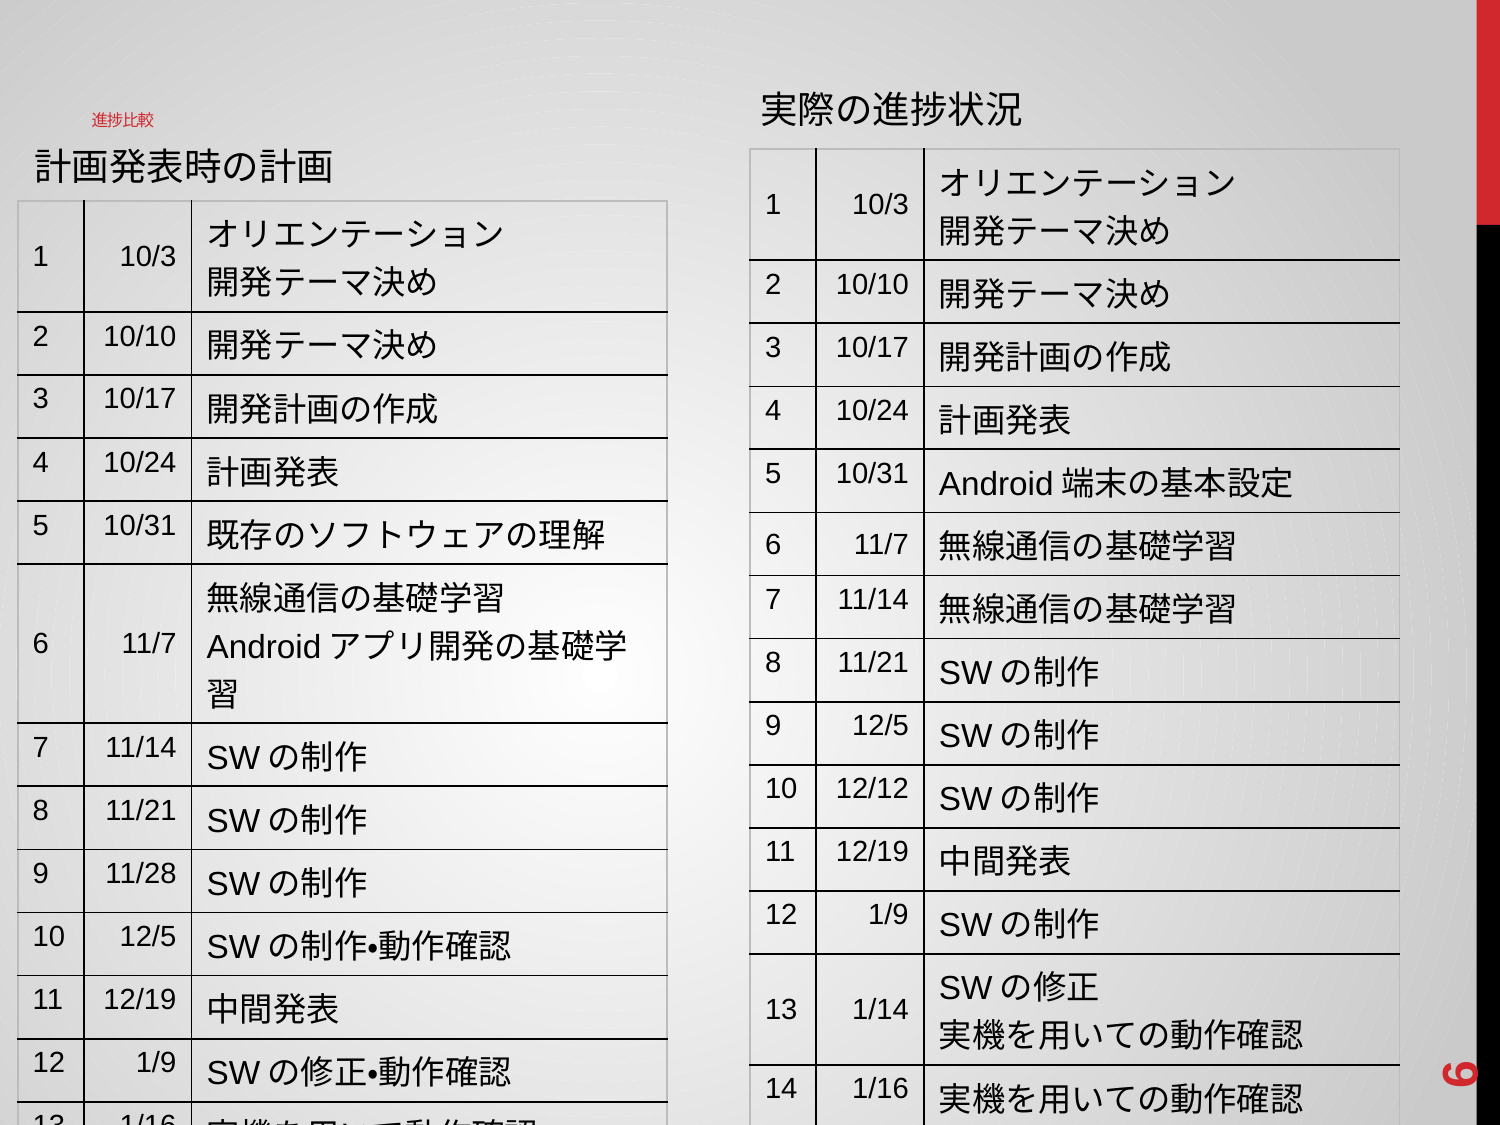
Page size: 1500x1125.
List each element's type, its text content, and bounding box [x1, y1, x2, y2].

table_cell 12/12 [817, 766, 923, 827]
table_header 10/3 [85, 202, 191, 311]
table_cell 11/7 [85, 565, 191, 722]
table_cell 11/21 [85, 787, 191, 849]
table_cell 3 [751, 324, 815, 386]
table_cell 中間発表 [925, 829, 1399, 890]
table_cell SWの制作 [925, 639, 1399, 701]
table_cell 4 [751, 387, 815, 448]
table_cell 無線通信の基礎学習 [925, 576, 1399, 638]
table_cell SWの制作 [925, 703, 1399, 764]
table_cell 計画発表 [192, 439, 666, 500]
table_cell 10/10 [817, 261, 923, 322]
table_header 1 [751, 150, 815, 259]
table_cell 14 [751, 1066, 815, 1125]
table_cell 8 [19, 787, 83, 849]
table_header オリエンテーション 開発テーマ決め [925, 150, 1399, 259]
table_cell 既存のソフトウェアの理解 [192, 502, 666, 563]
table_header オリエンテーション 開発テーマ決め [192, 202, 666, 311]
table_cell 無線通信の基礎学習 [925, 513, 1399, 575]
table_cell 10/10 [85, 313, 191, 374]
table_cell SWの修正 実機を用いての動作確認 [925, 955, 1399, 1064]
table_cell 1/16 [817, 1066, 923, 1125]
table_cell 11/14 [85, 724, 191, 785]
table_cell 6 [19, 565, 83, 722]
table_cell 開発計画の作成 [192, 376, 666, 437]
text_box 実際の進捗状況 [745, 78, 1038, 139]
table_cell 実機を用いて動作確認 [192, 1103, 666, 1125]
table_cell SWの制作 [192, 850, 666, 912]
slide_number 5 [1427, 887, 1488, 1104]
table_cell 9 [751, 703, 815, 764]
table_cell 2 [751, 261, 815, 322]
table_cell 10 [751, 766, 815, 827]
table_cell 8 [751, 639, 815, 701]
table_cell 開発テーマ決め [192, 313, 666, 374]
table_cell 10/24 [817, 387, 923, 448]
table_cell 無線通信の基礎学習 Androidアプリ開発の基礎学習 [192, 565, 666, 722]
table_cell 1/14 [817, 955, 923, 1064]
table_header 10/3 [817, 150, 923, 259]
table_cell 中間発表 [192, 976, 666, 1038]
table_cell 2 [19, 313, 83, 374]
table_cell 開発テーマ決め [925, 261, 1399, 322]
table_cell 13 [19, 1103, 83, 1125]
table_cell SWの制作 [925, 766, 1399, 827]
table_cell 1/16 [85, 1103, 191, 1125]
table_cell 12/19 [817, 829, 923, 890]
text_box 計画発表時の計画 [19, 135, 350, 196]
table_cell 6 [751, 513, 815, 575]
table_cell 10/17 [817, 324, 923, 386]
table_cell 12/5 [817, 703, 923, 764]
table_cell SWの制作・動作確認 [192, 913, 666, 975]
table_cell 7 [751, 576, 815, 638]
table_cell 11 [19, 976, 83, 1038]
table_cell 4 [19, 439, 83, 500]
title 進捗比較 [76, 61, 384, 138]
table_cell 7 [19, 724, 83, 785]
table_header 1 [19, 202, 83, 311]
table_cell 10/24 [85, 439, 191, 500]
table_cell 5 [19, 502, 83, 563]
table_cell 1/9 [817, 892, 923, 953]
table_cell 11/21 [817, 639, 923, 701]
table_cell 開発計画の作成 [925, 324, 1399, 386]
table_cell 11/7 [817, 513, 923, 575]
table_cell SWの制作 [192, 724, 666, 785]
table_cell 5 [751, 450, 815, 512]
table_cell 計画発表 [925, 387, 1399, 448]
table_cell 10/17 [85, 376, 191, 437]
table_cell 13 [751, 955, 815, 1064]
table_cell 1/9 [85, 1040, 191, 1101]
table_cell 12 [751, 892, 815, 953]
table_cell 10 [19, 913, 83, 975]
table_cell SWの制作 [925, 892, 1399, 953]
table_cell 実機を用いての動作確認 [925, 1066, 1399, 1125]
table_cell 11/14 [817, 576, 923, 638]
table_cell 3 [19, 376, 83, 437]
table_cell 12/5 [85, 913, 191, 975]
table_cell 11 [751, 829, 815, 890]
table_cell 10/31 [817, 450, 923, 512]
table_cell Android端末の基本設定 [925, 450, 1399, 512]
table_cell 12/19 [85, 976, 191, 1038]
table_cell SWの制作 [192, 787, 666, 849]
table_cell 11/28 [85, 850, 191, 912]
table_cell SWの修正・動作確認 [192, 1040, 666, 1101]
table_cell 10/31 [85, 502, 191, 563]
table_cell 12 [19, 1040, 83, 1101]
table_cell 9 [19, 850, 83, 912]
